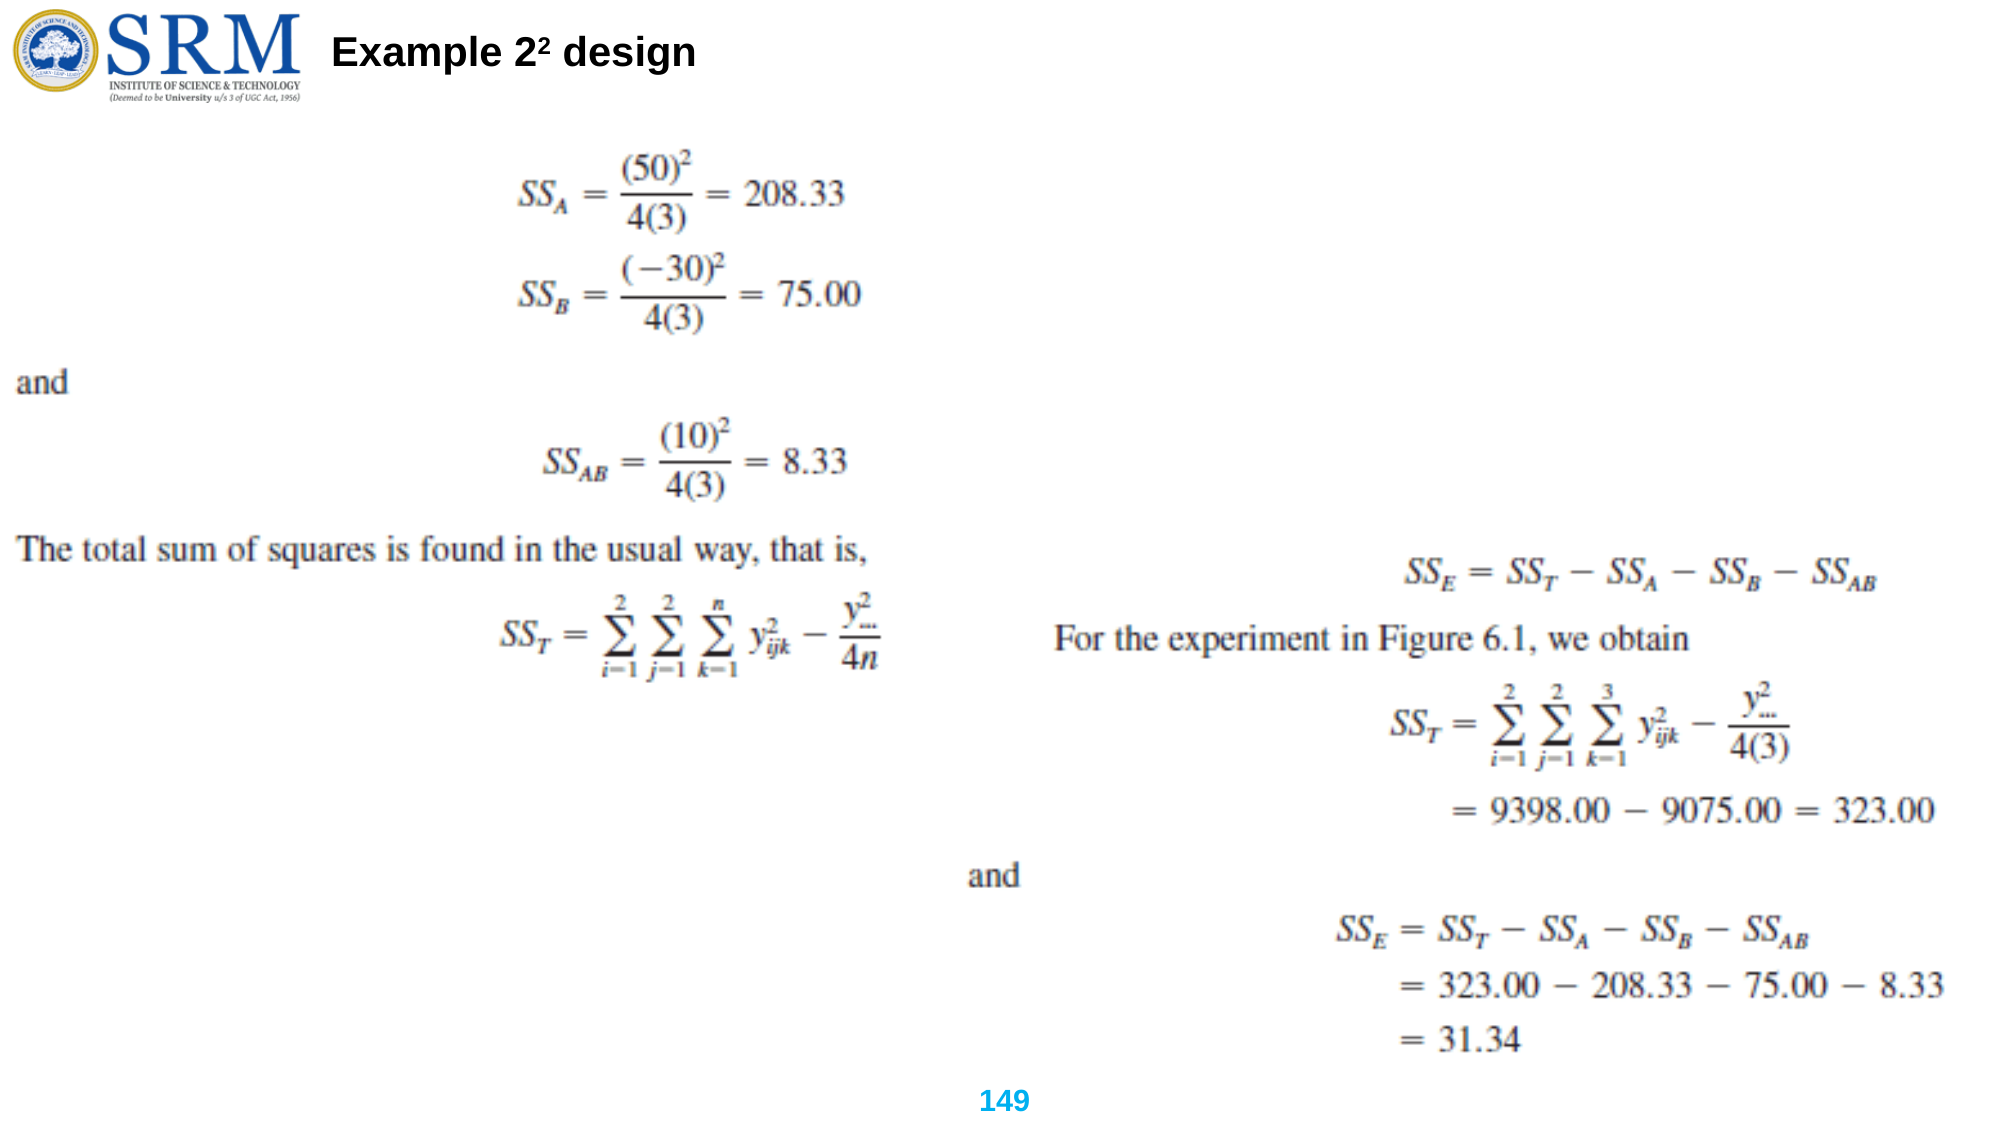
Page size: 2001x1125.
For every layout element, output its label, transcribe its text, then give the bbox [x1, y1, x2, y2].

picture [1, 0, 309, 119]
picture [0, 136, 1972, 1074]
title Example 22 design [316, 0, 2000, 102]
slide_number 149 [924, 1072, 1085, 1125]
